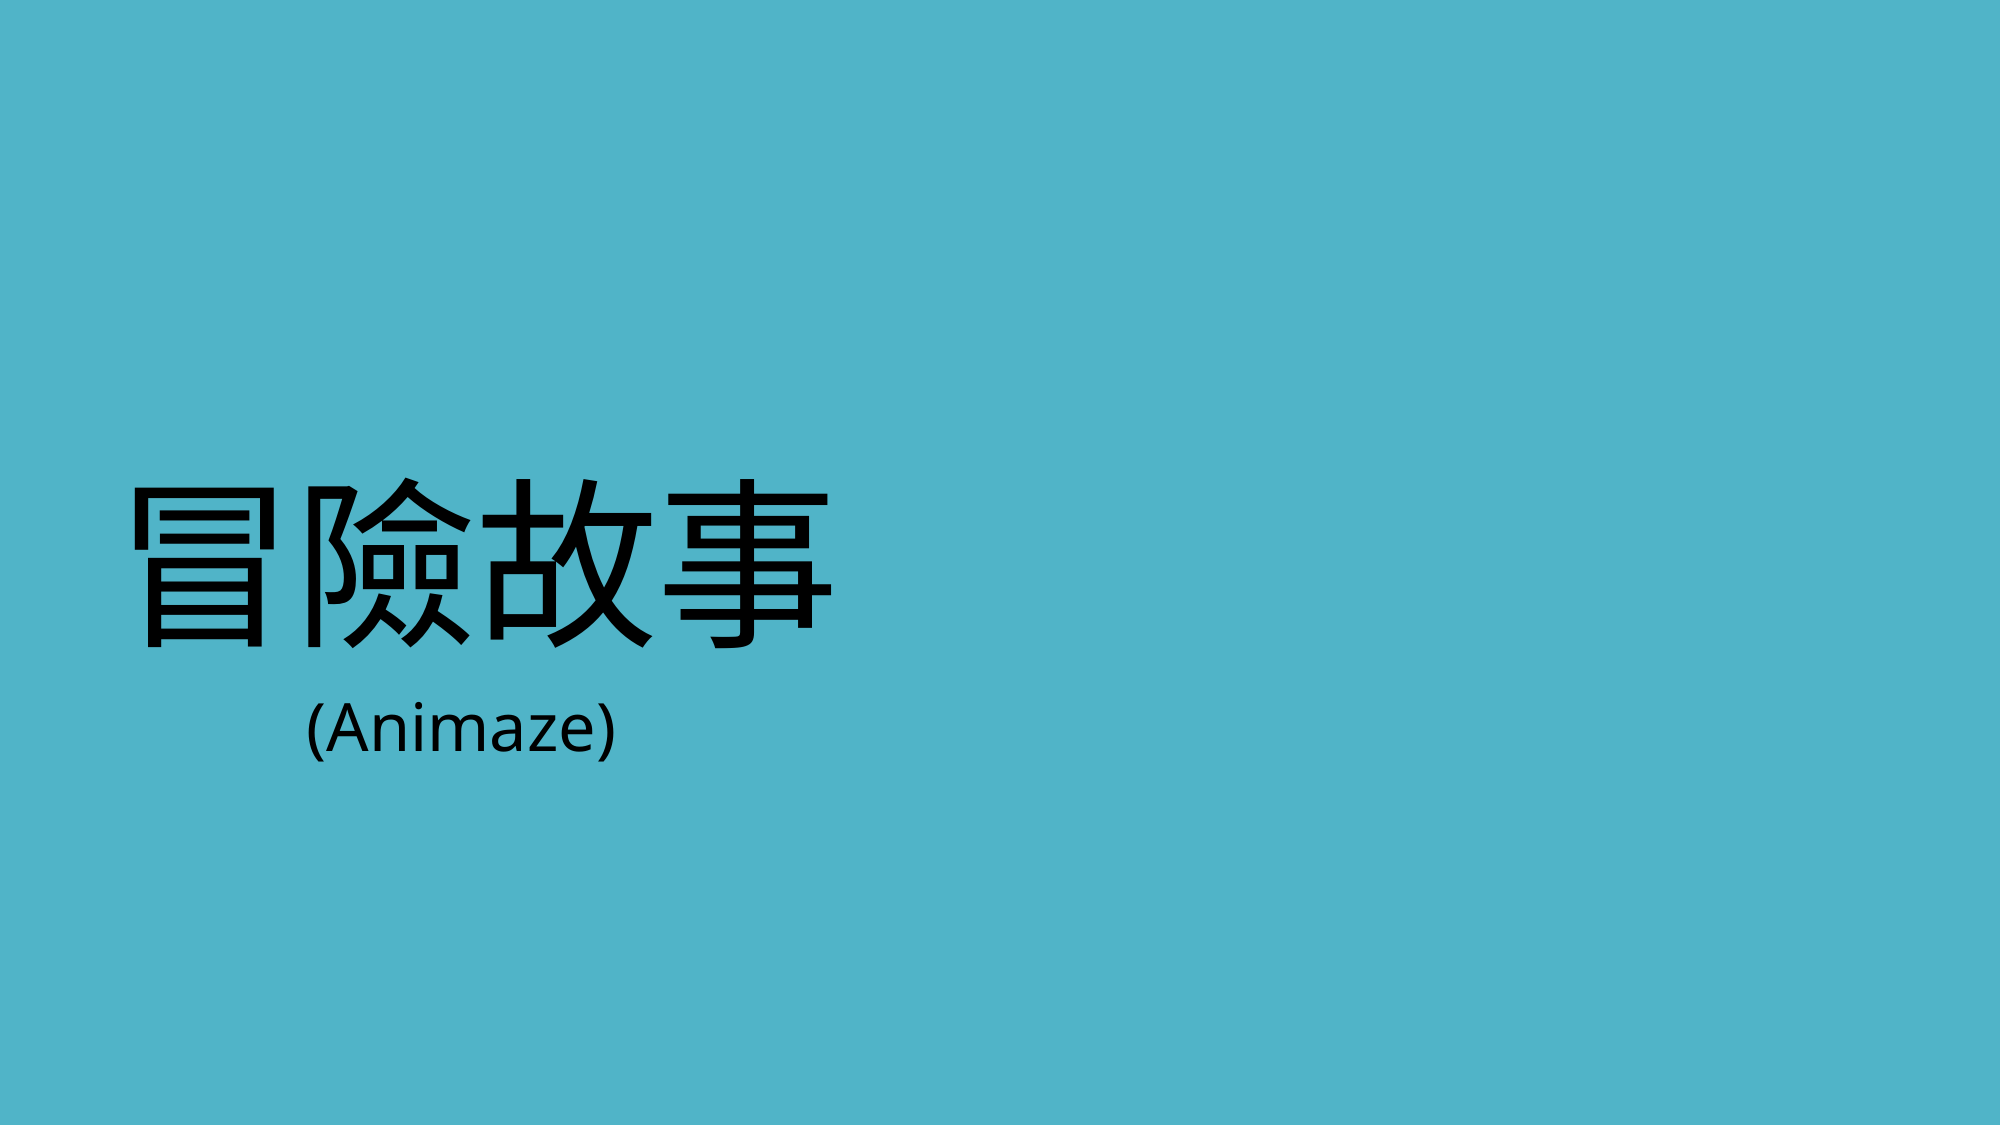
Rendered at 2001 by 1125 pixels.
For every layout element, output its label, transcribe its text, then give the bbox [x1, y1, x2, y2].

subtitle (Animaze) [291, 690, 1806, 961]
title 冒險故事 [98, 126, 1868, 677]
